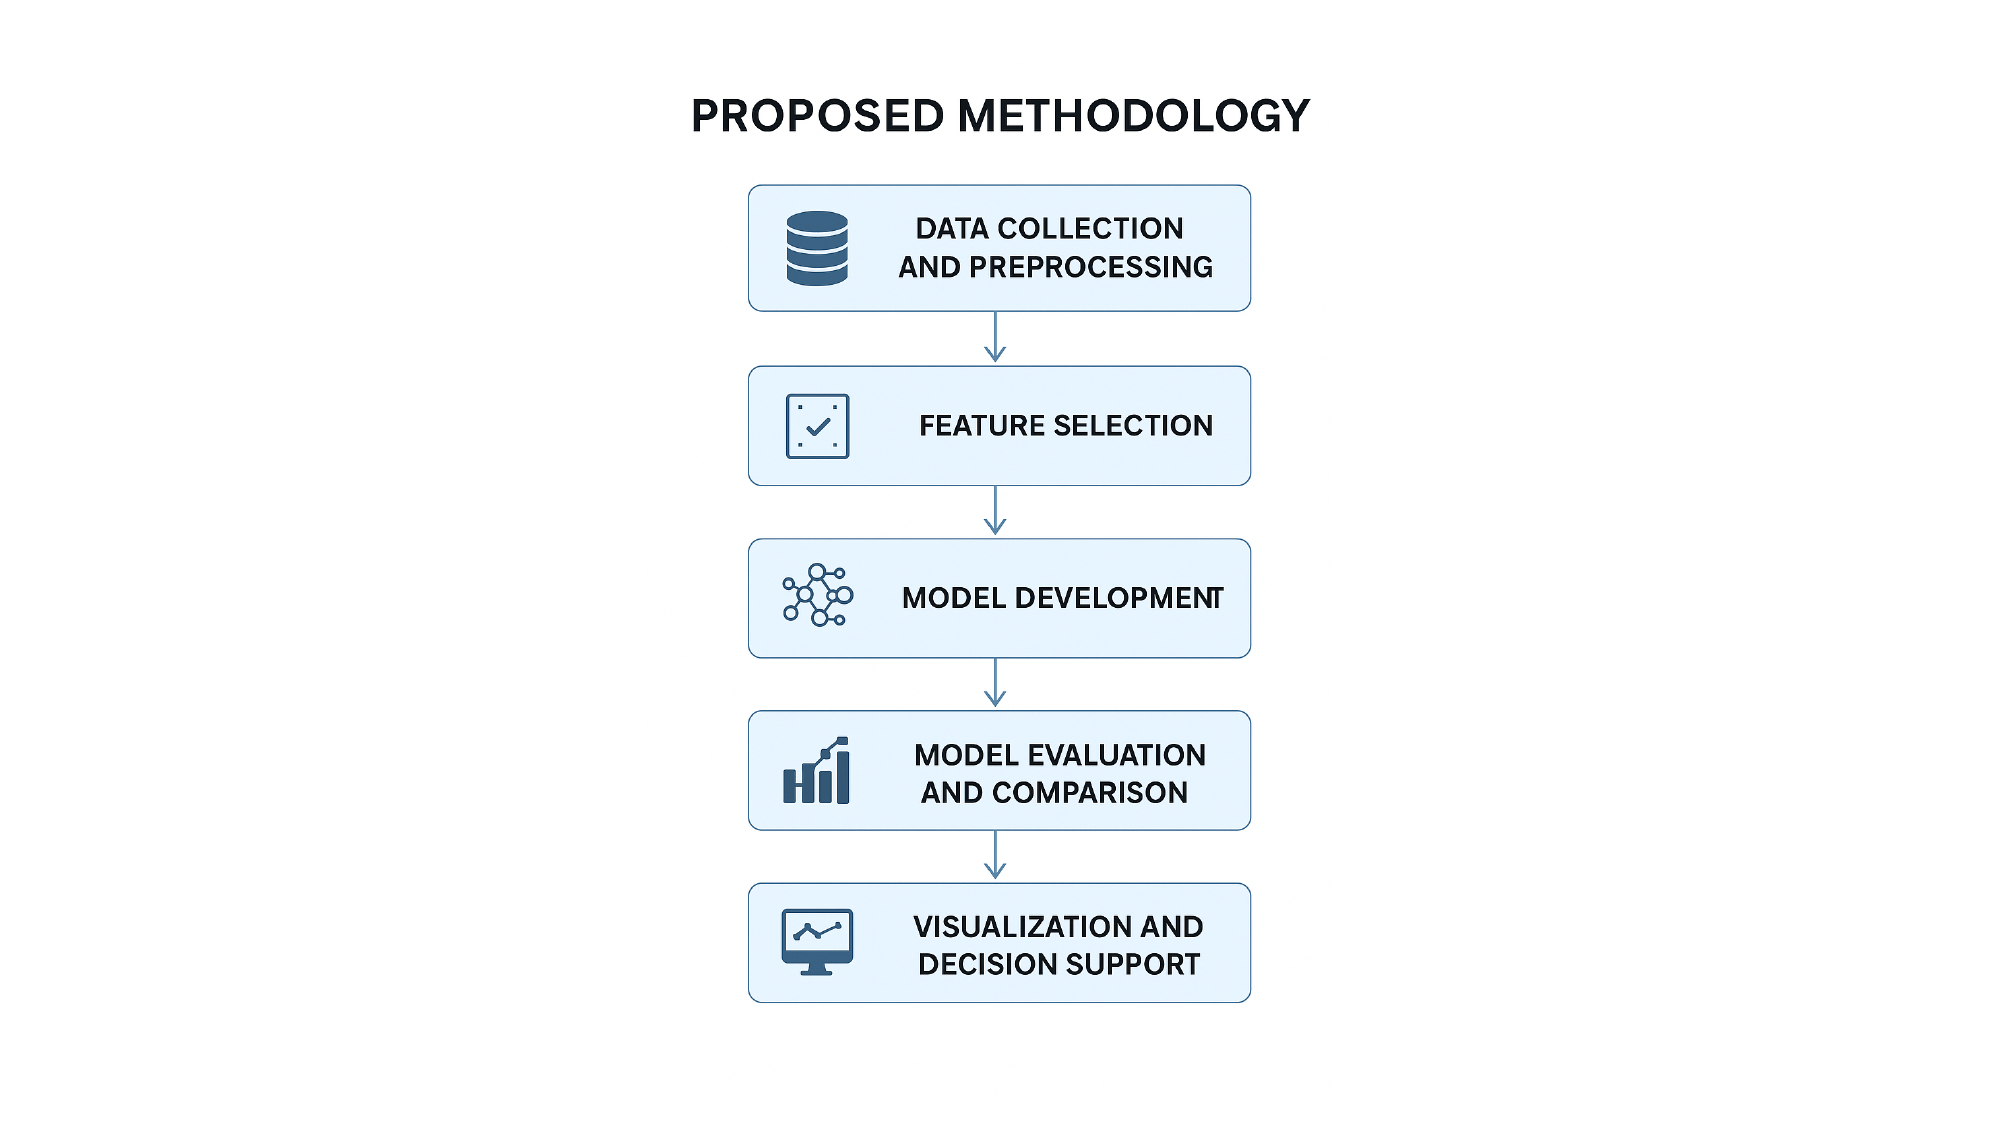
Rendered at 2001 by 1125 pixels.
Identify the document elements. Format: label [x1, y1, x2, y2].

picture [643, 61, 1333, 1096]
